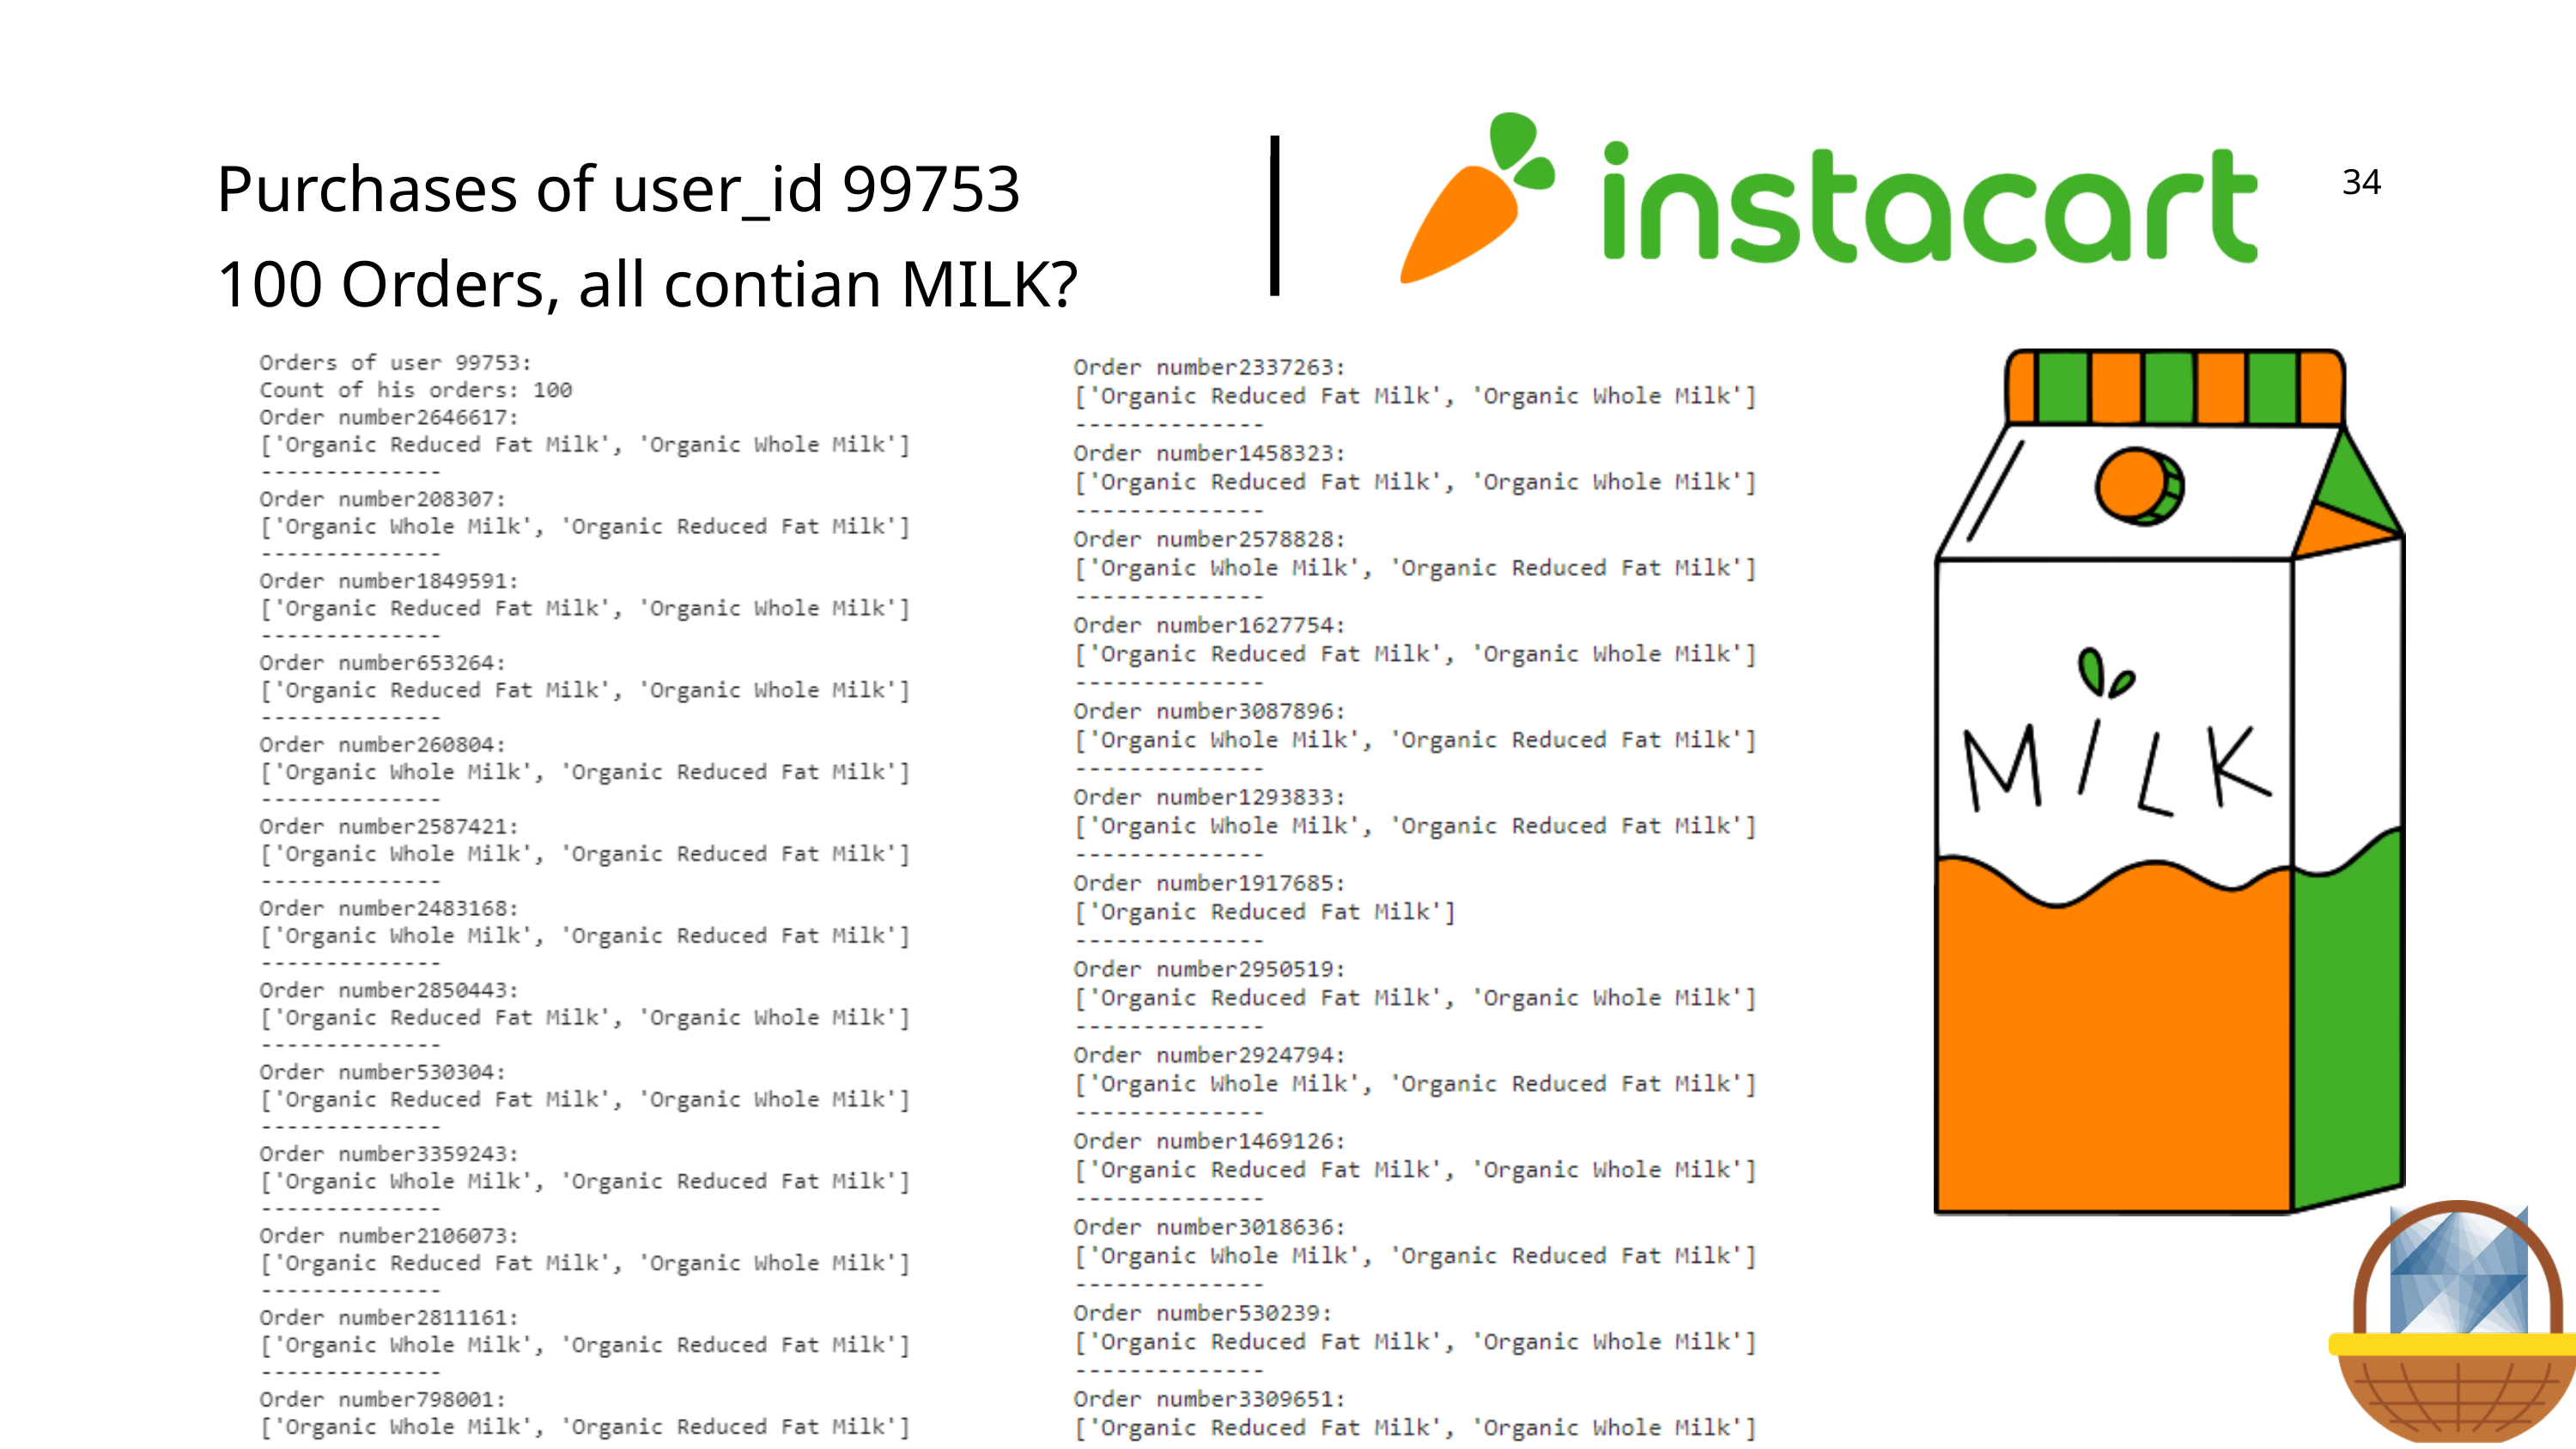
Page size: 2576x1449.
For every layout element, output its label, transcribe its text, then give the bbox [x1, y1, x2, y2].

picture [1046, 0, 2406, 1449]
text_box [2319, 1160, 2576, 1444]
text_box 34 [2260, 152, 2382, 201]
text_box Purchases of user_id 99753 100 Orders, all contian MILK? [216, 130, 1396, 319]
picture [255, 349, 931, 1449]
